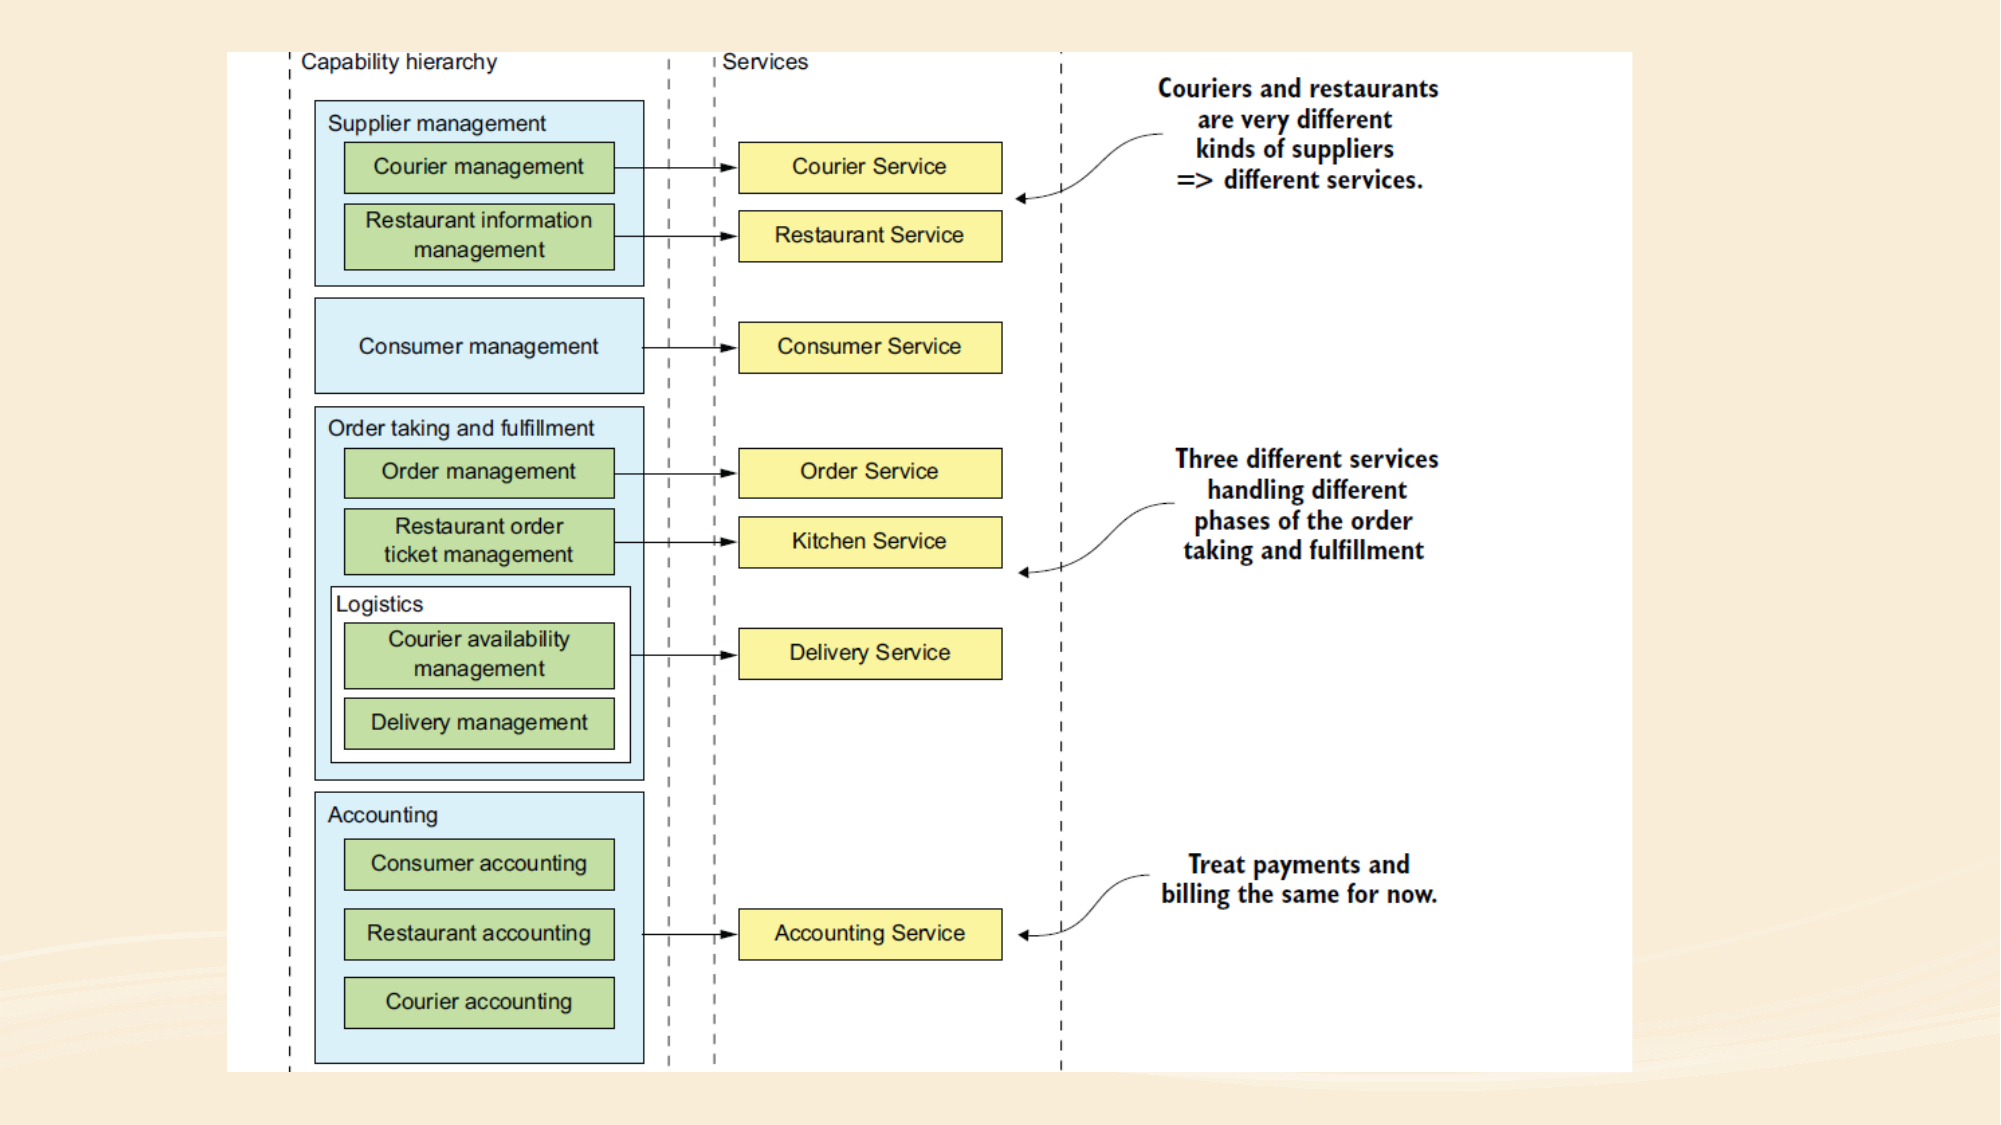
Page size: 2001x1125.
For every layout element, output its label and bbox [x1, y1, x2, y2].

list [227, 52, 1633, 1073]
